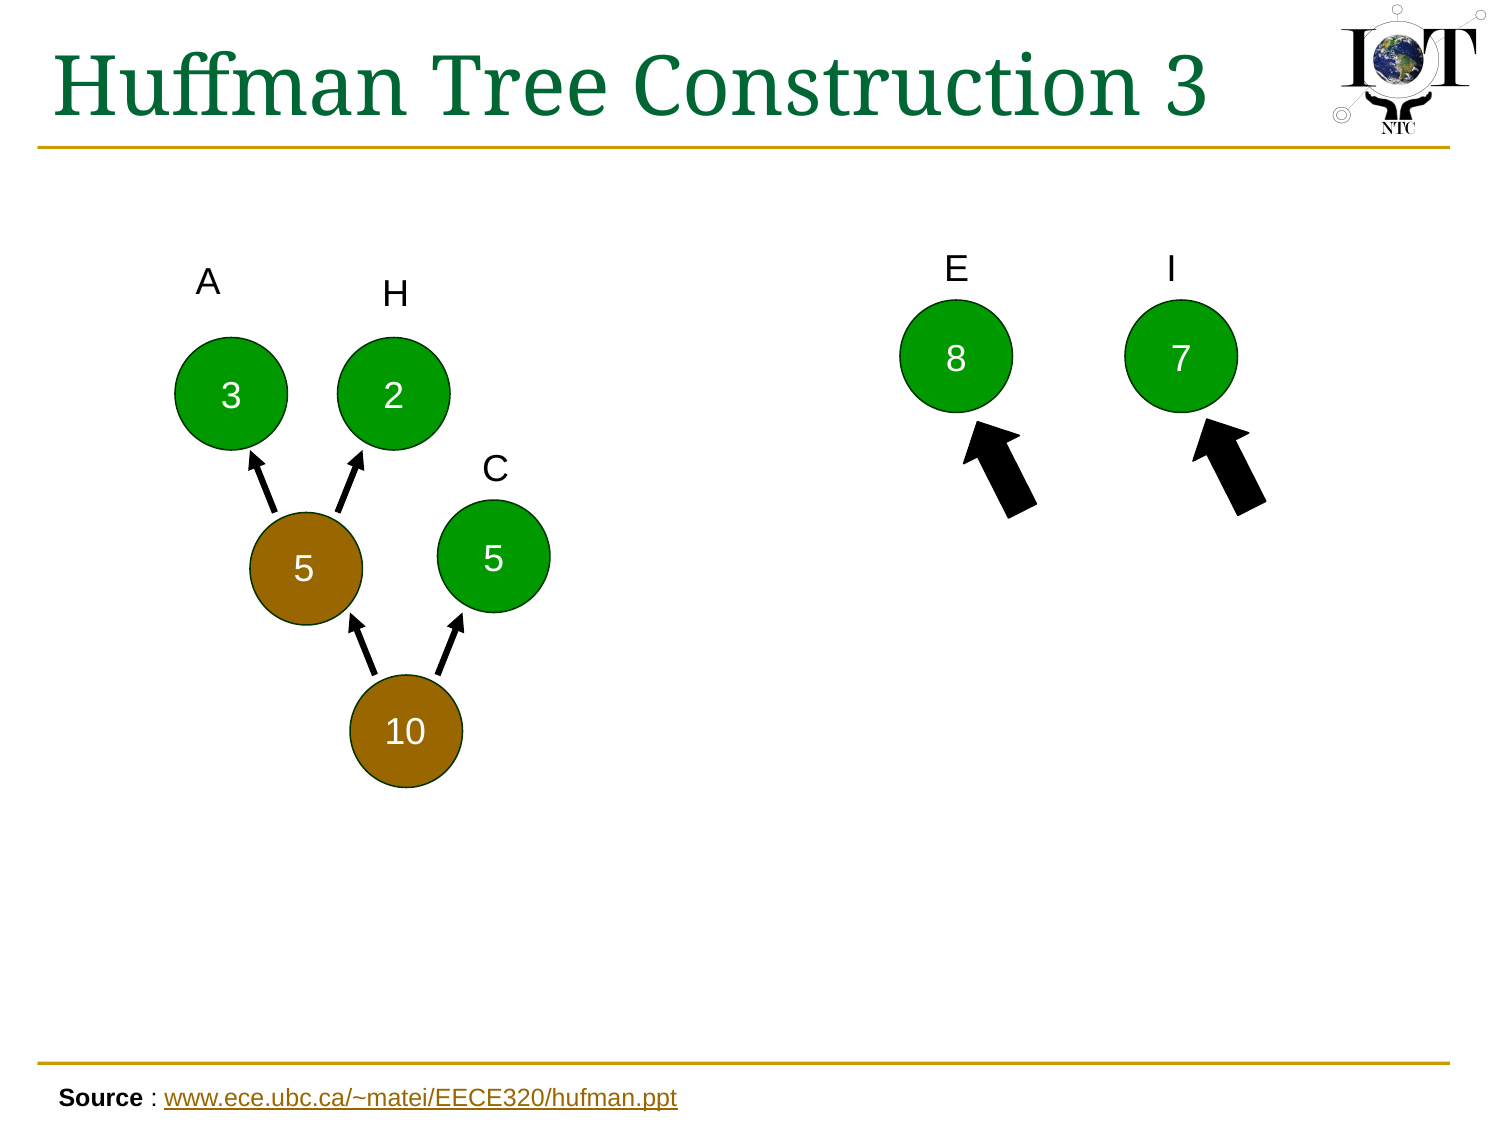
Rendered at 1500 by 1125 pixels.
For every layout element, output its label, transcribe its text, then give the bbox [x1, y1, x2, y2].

text_box [963, 421, 1037, 518]
text_box 7 [1125, 299, 1238, 413]
title Huffman Tree Construction 3 [37, 24, 1450, 200]
text_box [249, 512, 363, 625]
text_box [1192, 419, 1266, 516]
picture [1321, 0, 1488, 138]
text_box H [367, 261, 424, 322]
text_box E [929, 236, 985, 297]
text_box Source : www.ece.ubc.ca/~matei/EECE320/hufman.ppt [43, 1074, 1169, 1120]
text_box 2 [337, 337, 451, 451]
text_box A [180, 249, 236, 310]
text_box [248, 450, 276, 513]
text_box 8 [900, 299, 1013, 413]
text_box [348, 612, 376, 676]
text_box C [467, 436, 524, 497]
text_box [337, 450, 364, 513]
text_box 10 [369, 699, 442, 760]
text_box 3 [174, 337, 288, 451]
text_box 5 [437, 500, 550, 613]
text_box I [1151, 236, 1192, 297]
text_box [350, 675, 463, 788]
text_box [437, 612, 464, 676]
text_box 5 [278, 536, 330, 597]
